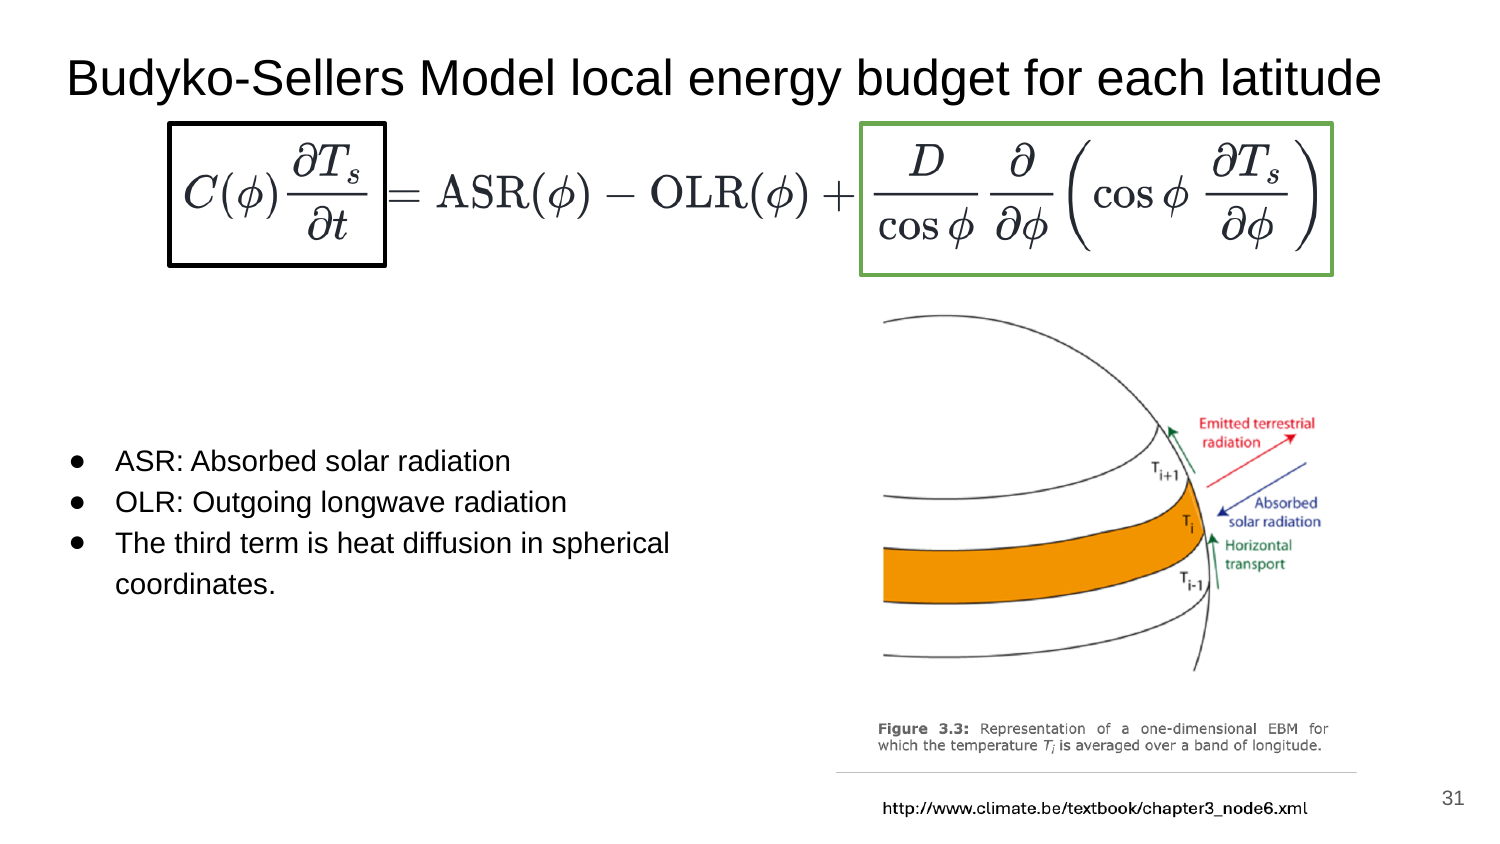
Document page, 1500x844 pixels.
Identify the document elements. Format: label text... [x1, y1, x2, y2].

picture [169, 123, 1331, 266]
picture [835, 298, 1357, 830]
slide_number 31 [1389, 764, 1480, 830]
list ASR: Absorbed solar radiation OLR: Outgoing longwave radiation The third term is heat diffusion in spherical coordinates. [36, 421, 782, 617]
title Budyko-Sellers Model local energy budget for each latitude [51, 29, 1449, 124]
